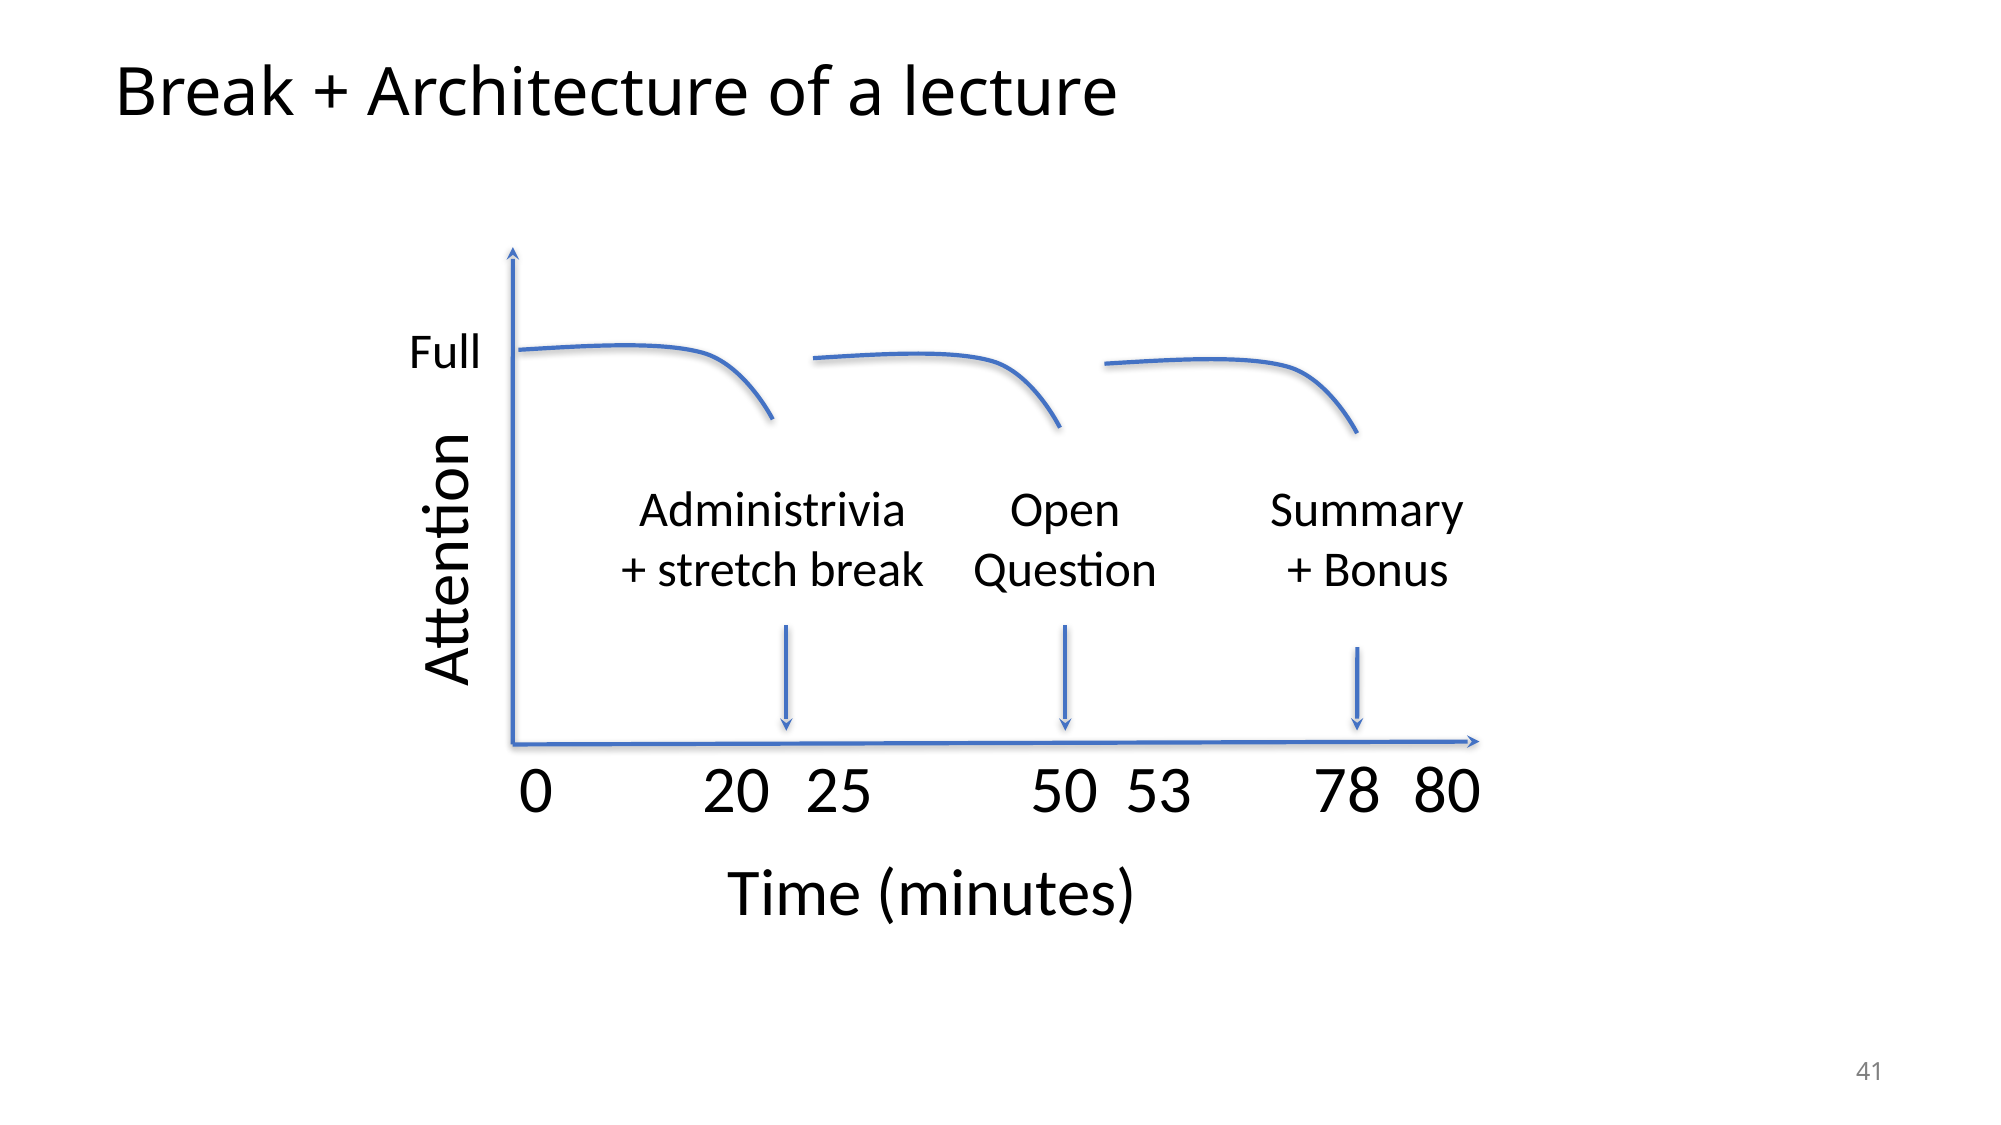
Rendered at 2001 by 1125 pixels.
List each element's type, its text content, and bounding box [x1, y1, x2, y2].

text_box Attention [394, 496, 490, 701]
text_box Attention [394, 403, 490, 495]
text_box 0 [504, 738, 569, 835]
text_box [512, 741, 1480, 745]
text_box 53 [1110, 745, 1209, 835]
text_box [813, 353, 1060, 428]
text_box 78 [1298, 745, 1398, 835]
text_box 50 [1015, 745, 1110, 835]
title Break + Architecture of a lecture [99, 37, 1900, 150]
text_box Time (minutes) [712, 841, 1157, 938]
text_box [604, 468, 940, 731]
slide_number 41 [1749, 1042, 1900, 1103]
text_box [1104, 359, 1358, 434]
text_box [1255, 468, 1481, 731]
text_box [518, 345, 773, 420]
text_box Full [394, 311, 498, 388]
text_box 20 [687, 745, 787, 835]
text_box 25 [790, 745, 889, 835]
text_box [940, 468, 1190, 731]
text_box 80 [1398, 738, 1498, 835]
